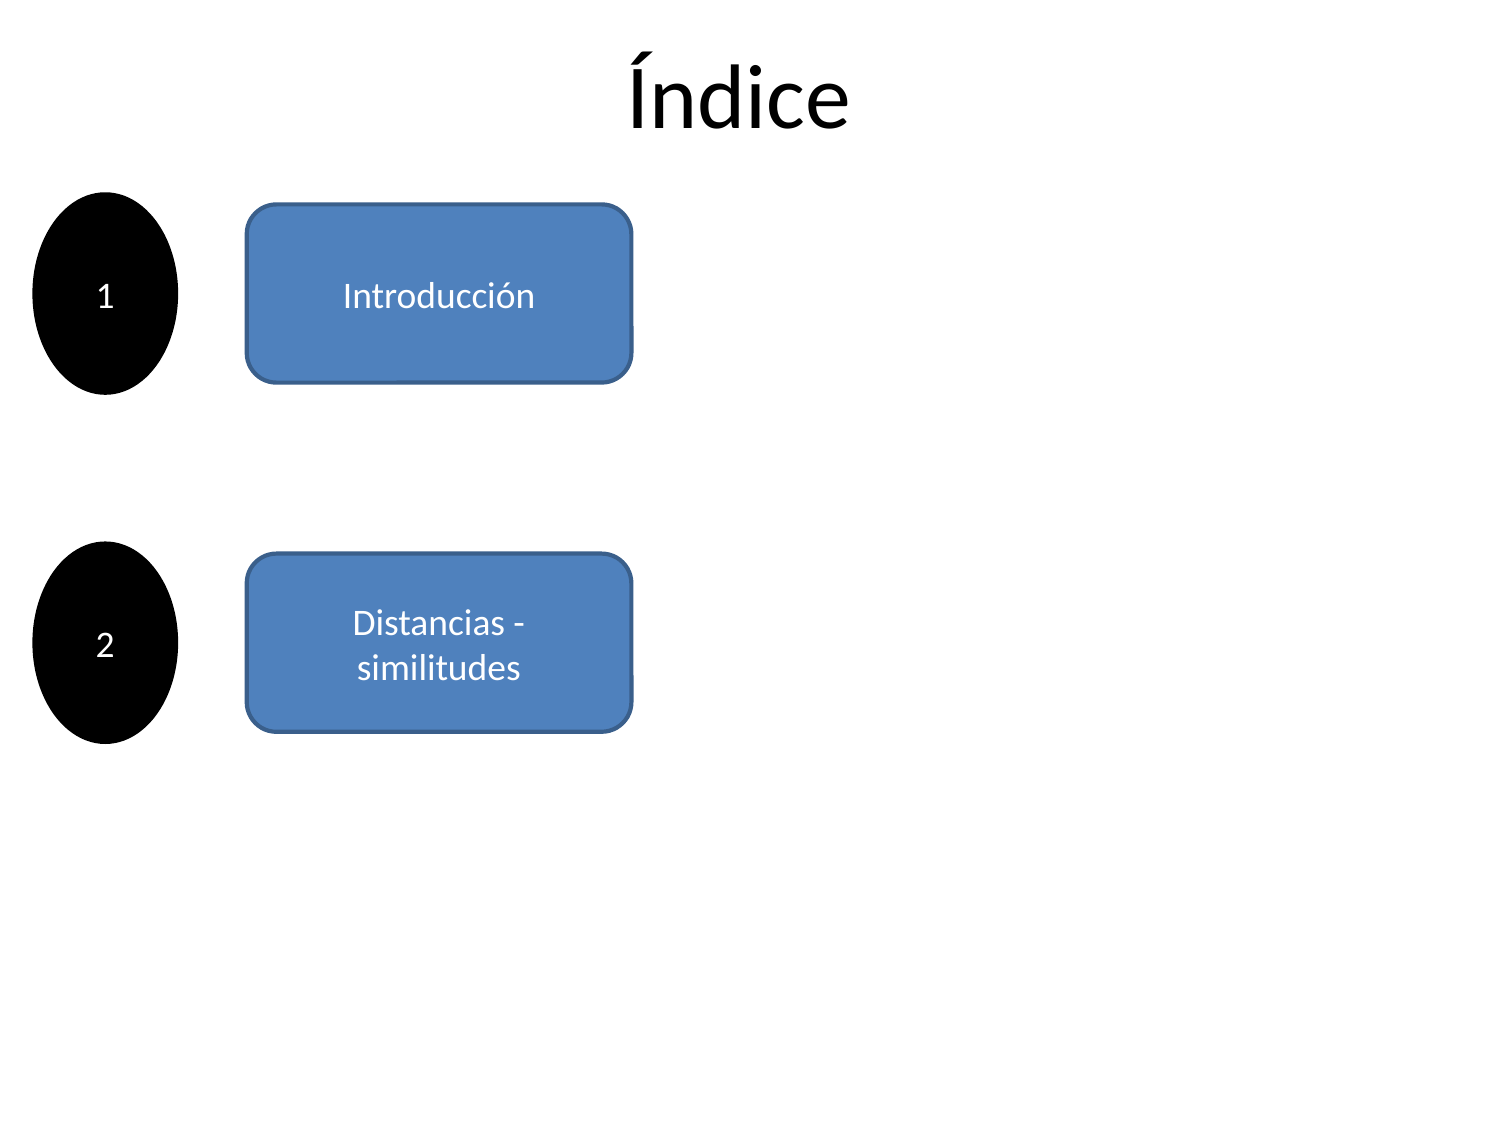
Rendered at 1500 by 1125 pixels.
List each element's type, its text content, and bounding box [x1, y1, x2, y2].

text_box 1 [32, 192, 179, 395]
text_box 2 [32, 541, 179, 745]
text_box Distancias - similitudes [244, 551, 634, 734]
title Índice [104, 18, 1374, 165]
text_box Introducción [244, 202, 634, 385]
